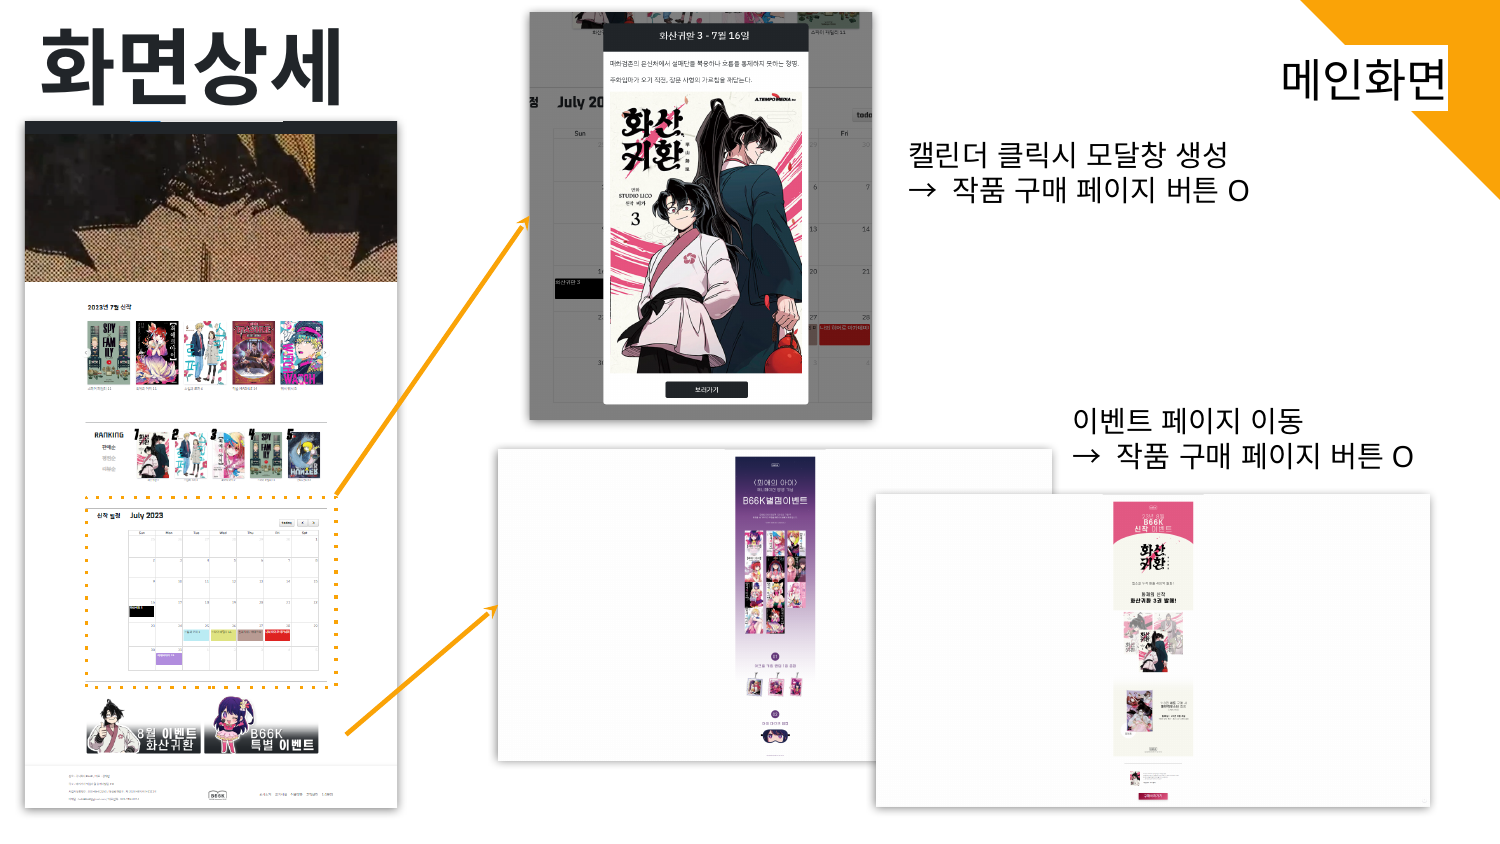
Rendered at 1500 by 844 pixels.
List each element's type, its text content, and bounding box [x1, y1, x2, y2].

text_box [335, 215, 530, 495]
picture [529, 11, 873, 420]
text_box [1300, 0, 1500, 200]
text_box 메인화면 [1265, 37, 1488, 110]
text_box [345, 604, 499, 735]
picture [24, 121, 398, 809]
text_box 캘린더 클릭시 모달창 생성 → 작품 구매 페이지 버튼O [893, 121, 1266, 237]
text_box 화면상세 [24, 0, 633, 214]
text_box 이벤트 페이지 이동 → 작품 구매 페이지 버튼O [1057, 388, 1430, 491]
picture [497, 448, 1430, 807]
